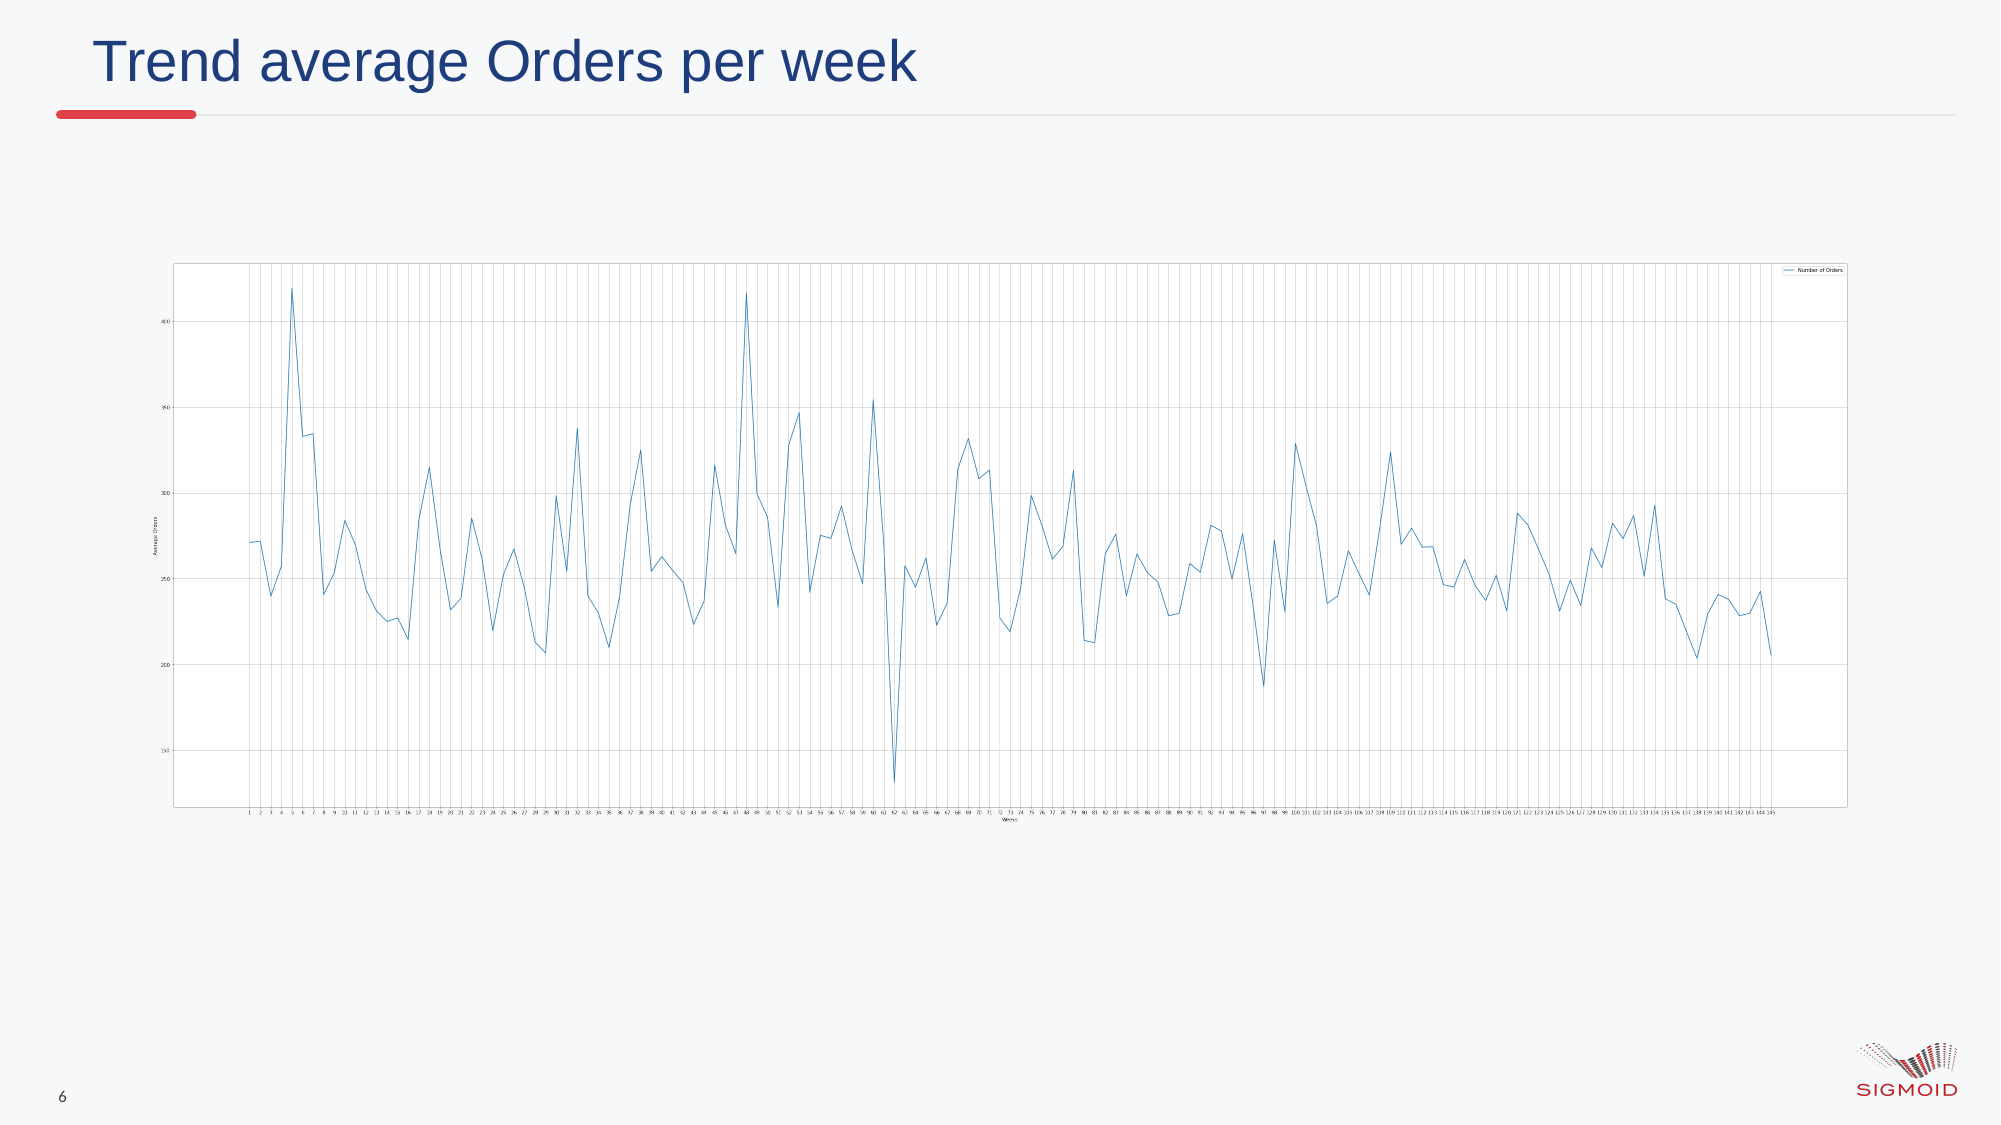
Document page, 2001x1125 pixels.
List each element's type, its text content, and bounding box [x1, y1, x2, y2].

picture [1857, 1043, 1957, 1096]
picture [150, 260, 1850, 827]
list Trend average Orders per week [40, 16, 1957, 87]
